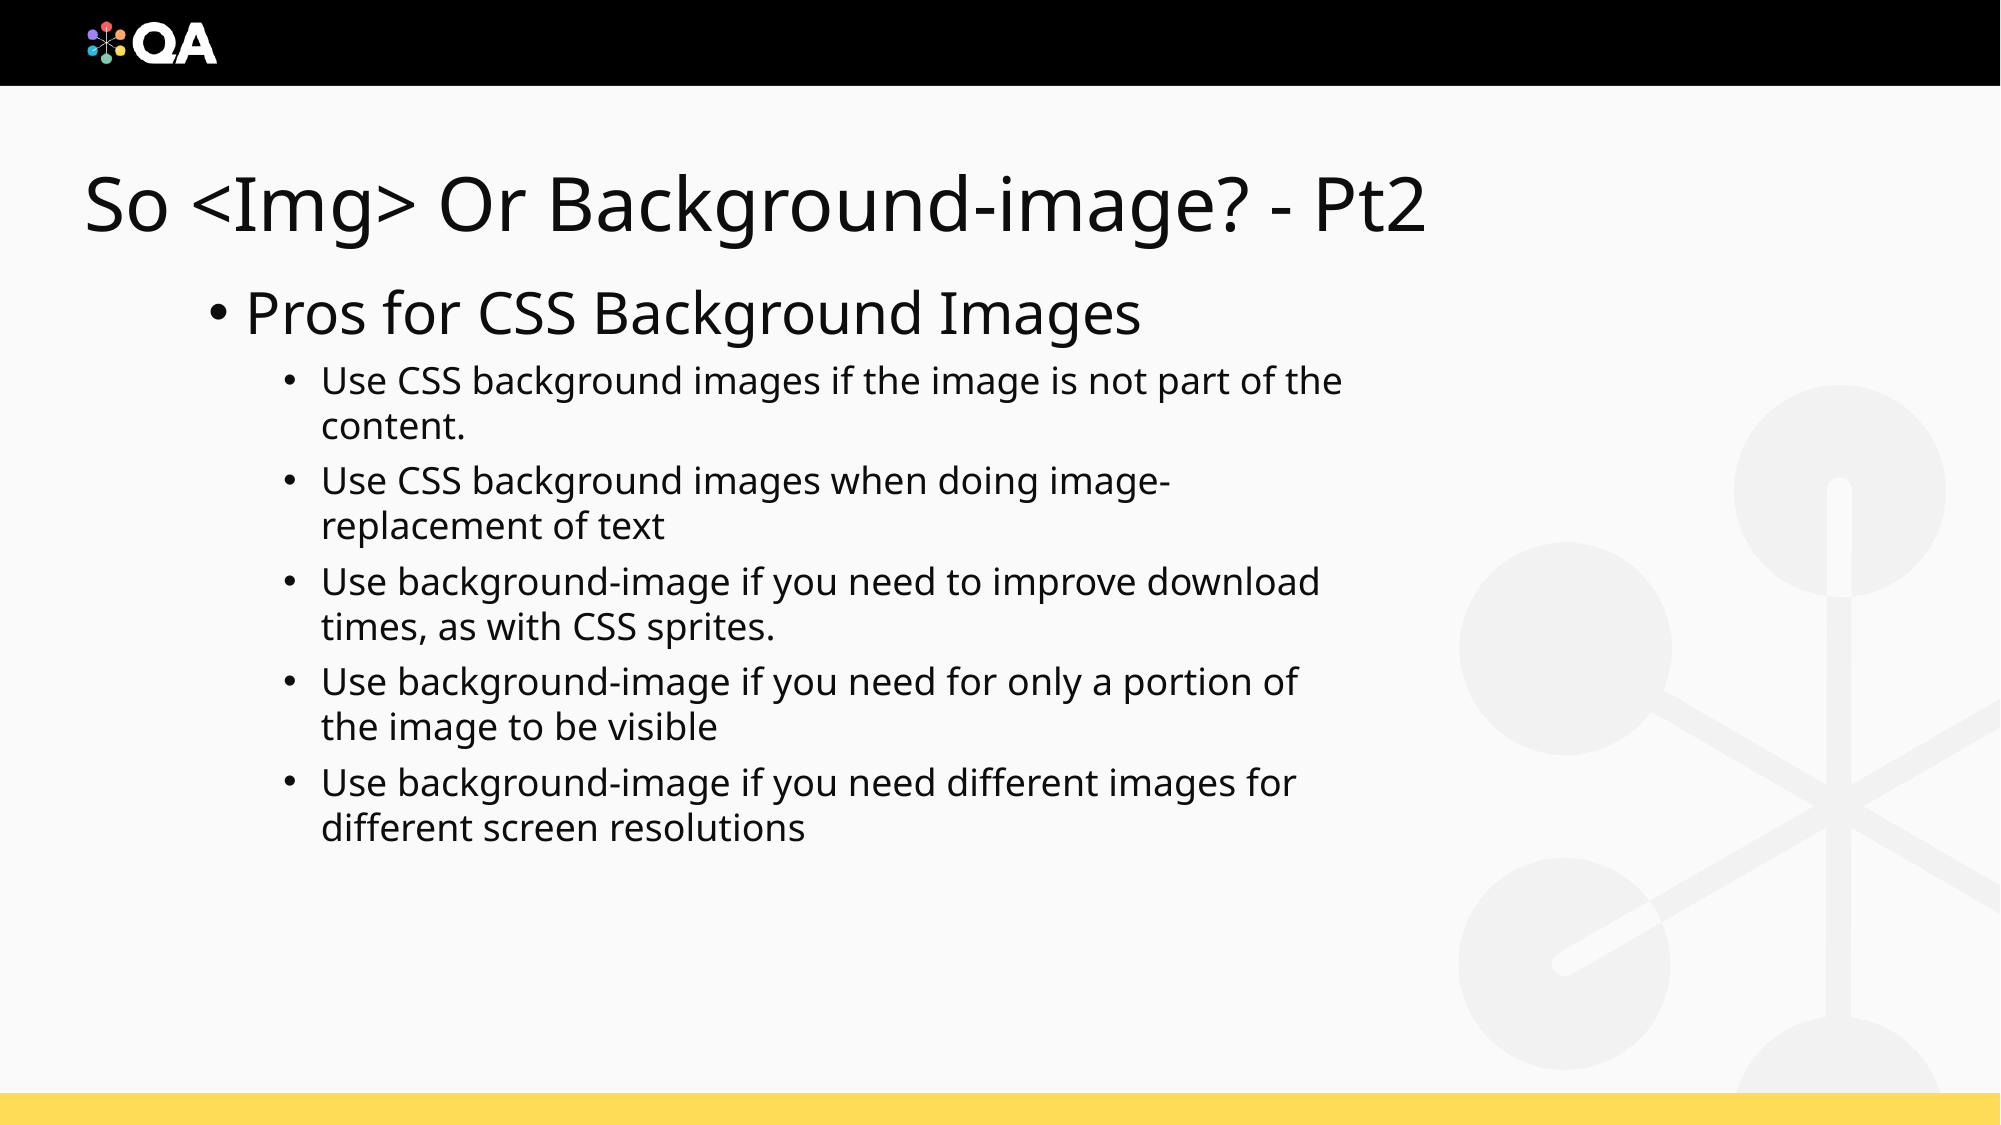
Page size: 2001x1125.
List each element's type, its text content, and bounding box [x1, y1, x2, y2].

picture [0, 0, 2001, 1125]
title So <Img> Or Background-image? - Pt2 [84, 159, 208, 278]
title So <Img> Or Background-image? - Pt2 [1363, 159, 1916, 278]
list Pros for CSS Background Images Use CSS background images if the image is not part of the content. Use CSS background images when doing image-replacement of text Use background-image if you need to improve download times, as with CSS sprites. Use background-image if you need for only a portion of the image to be visible Use background-image if you need different images for different screen resolutions [208, 57, 1363, 1068]
